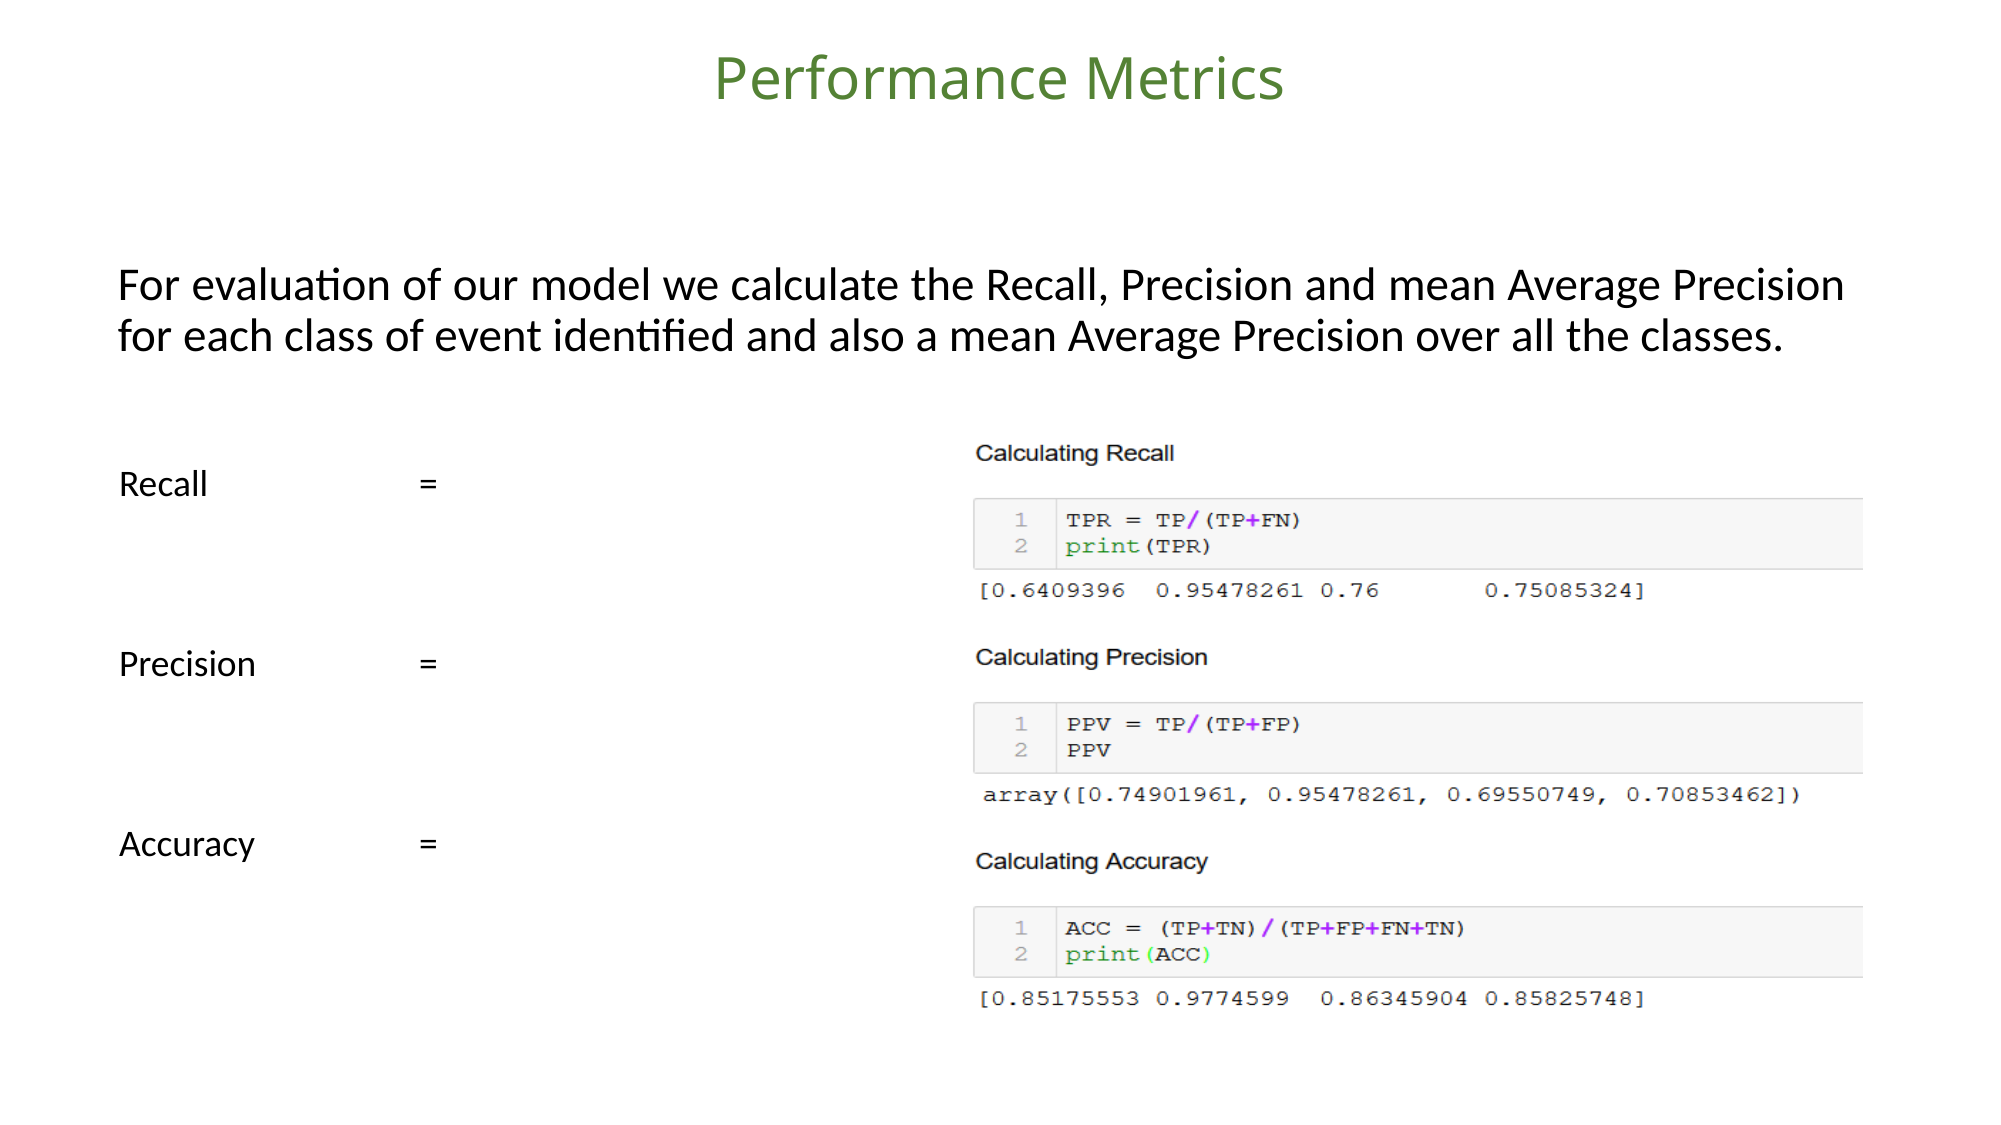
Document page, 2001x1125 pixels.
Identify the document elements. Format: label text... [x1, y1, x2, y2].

picture [962, 440, 1863, 1020]
list For evaluation of our model we calculate the Recall, Precision and mean Average Precision for each class of event identified and also a mean Average Precision over all the classes. [102, 252, 1863, 414]
text_box Performance Metrics [137, 32, 1863, 128]
